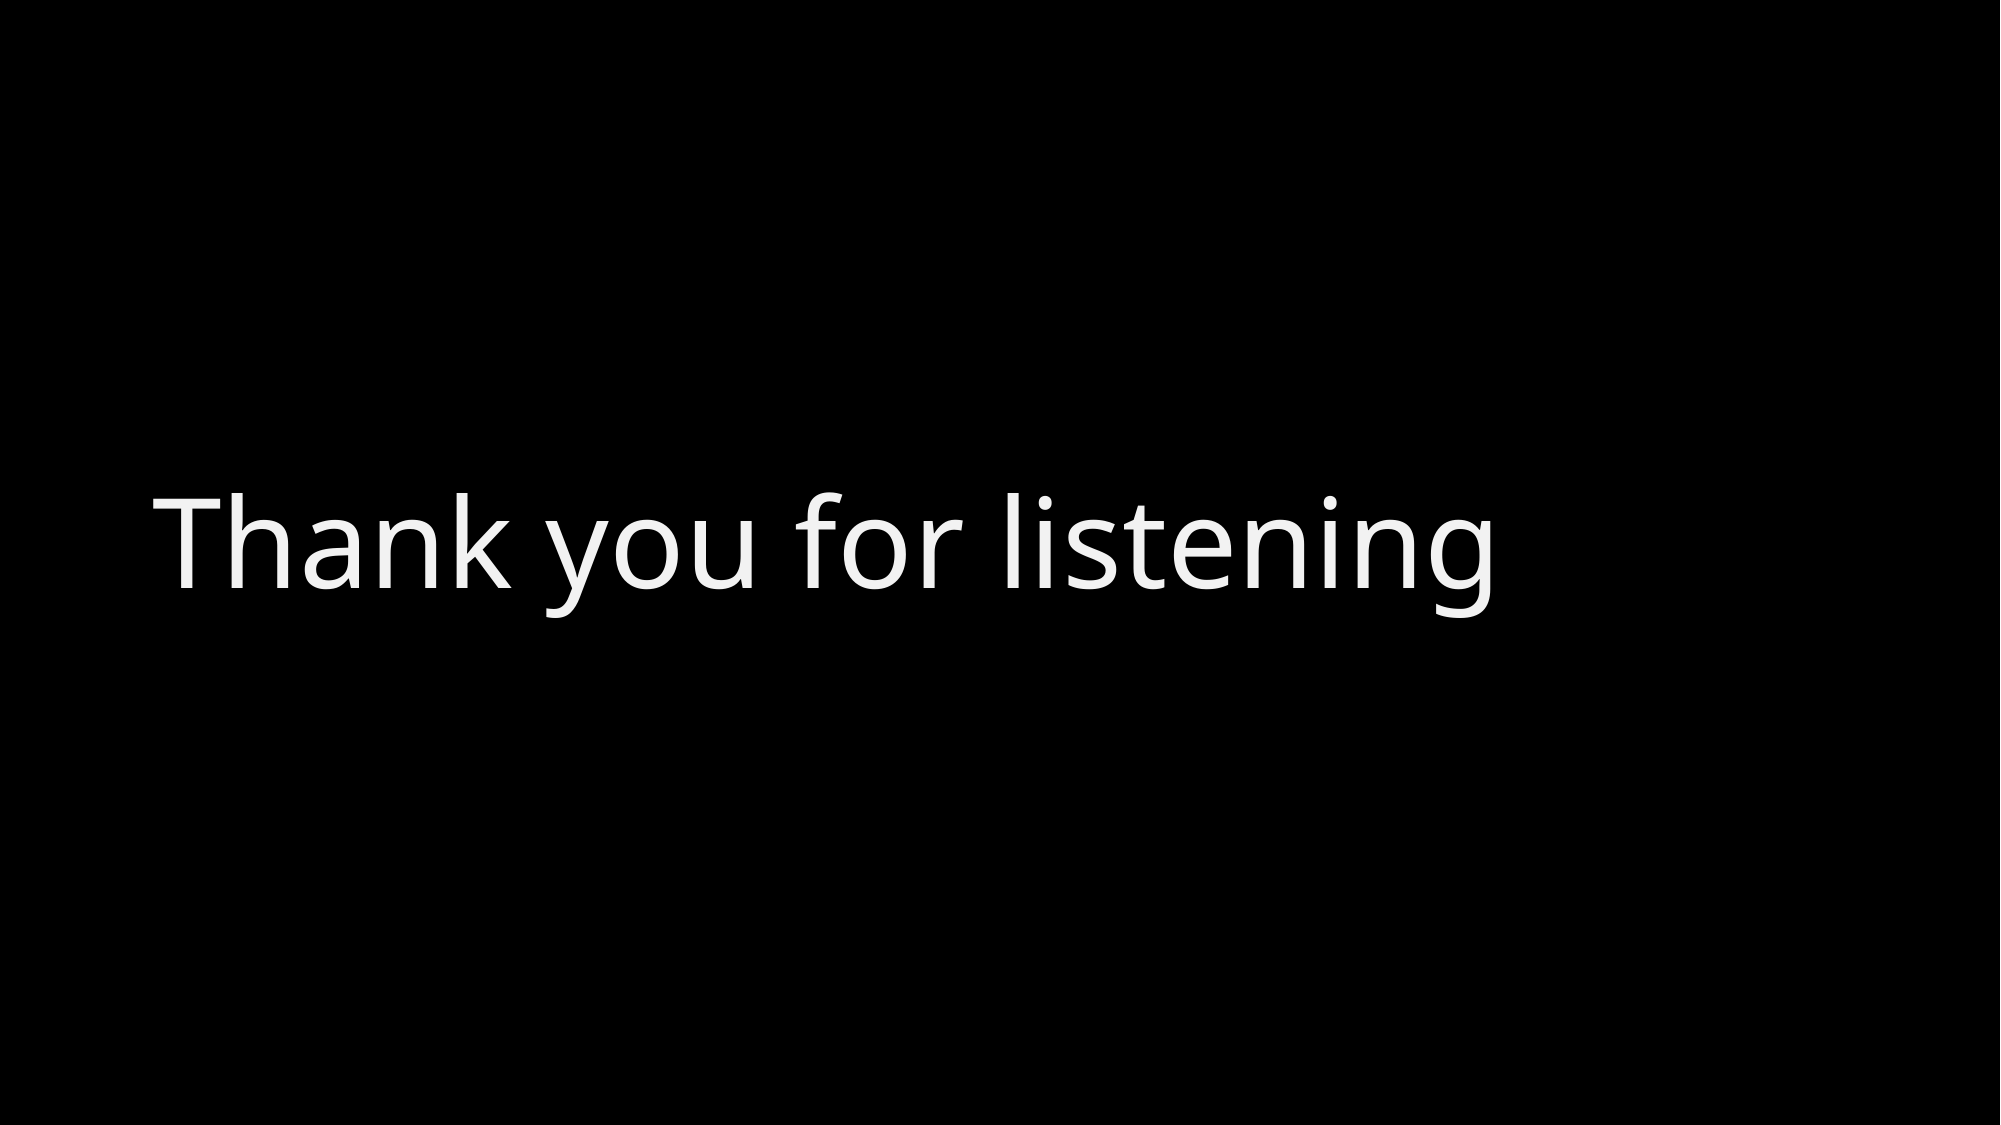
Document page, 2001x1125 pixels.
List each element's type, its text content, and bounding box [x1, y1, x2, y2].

title Thank you for listening [137, 439, 1863, 657]
